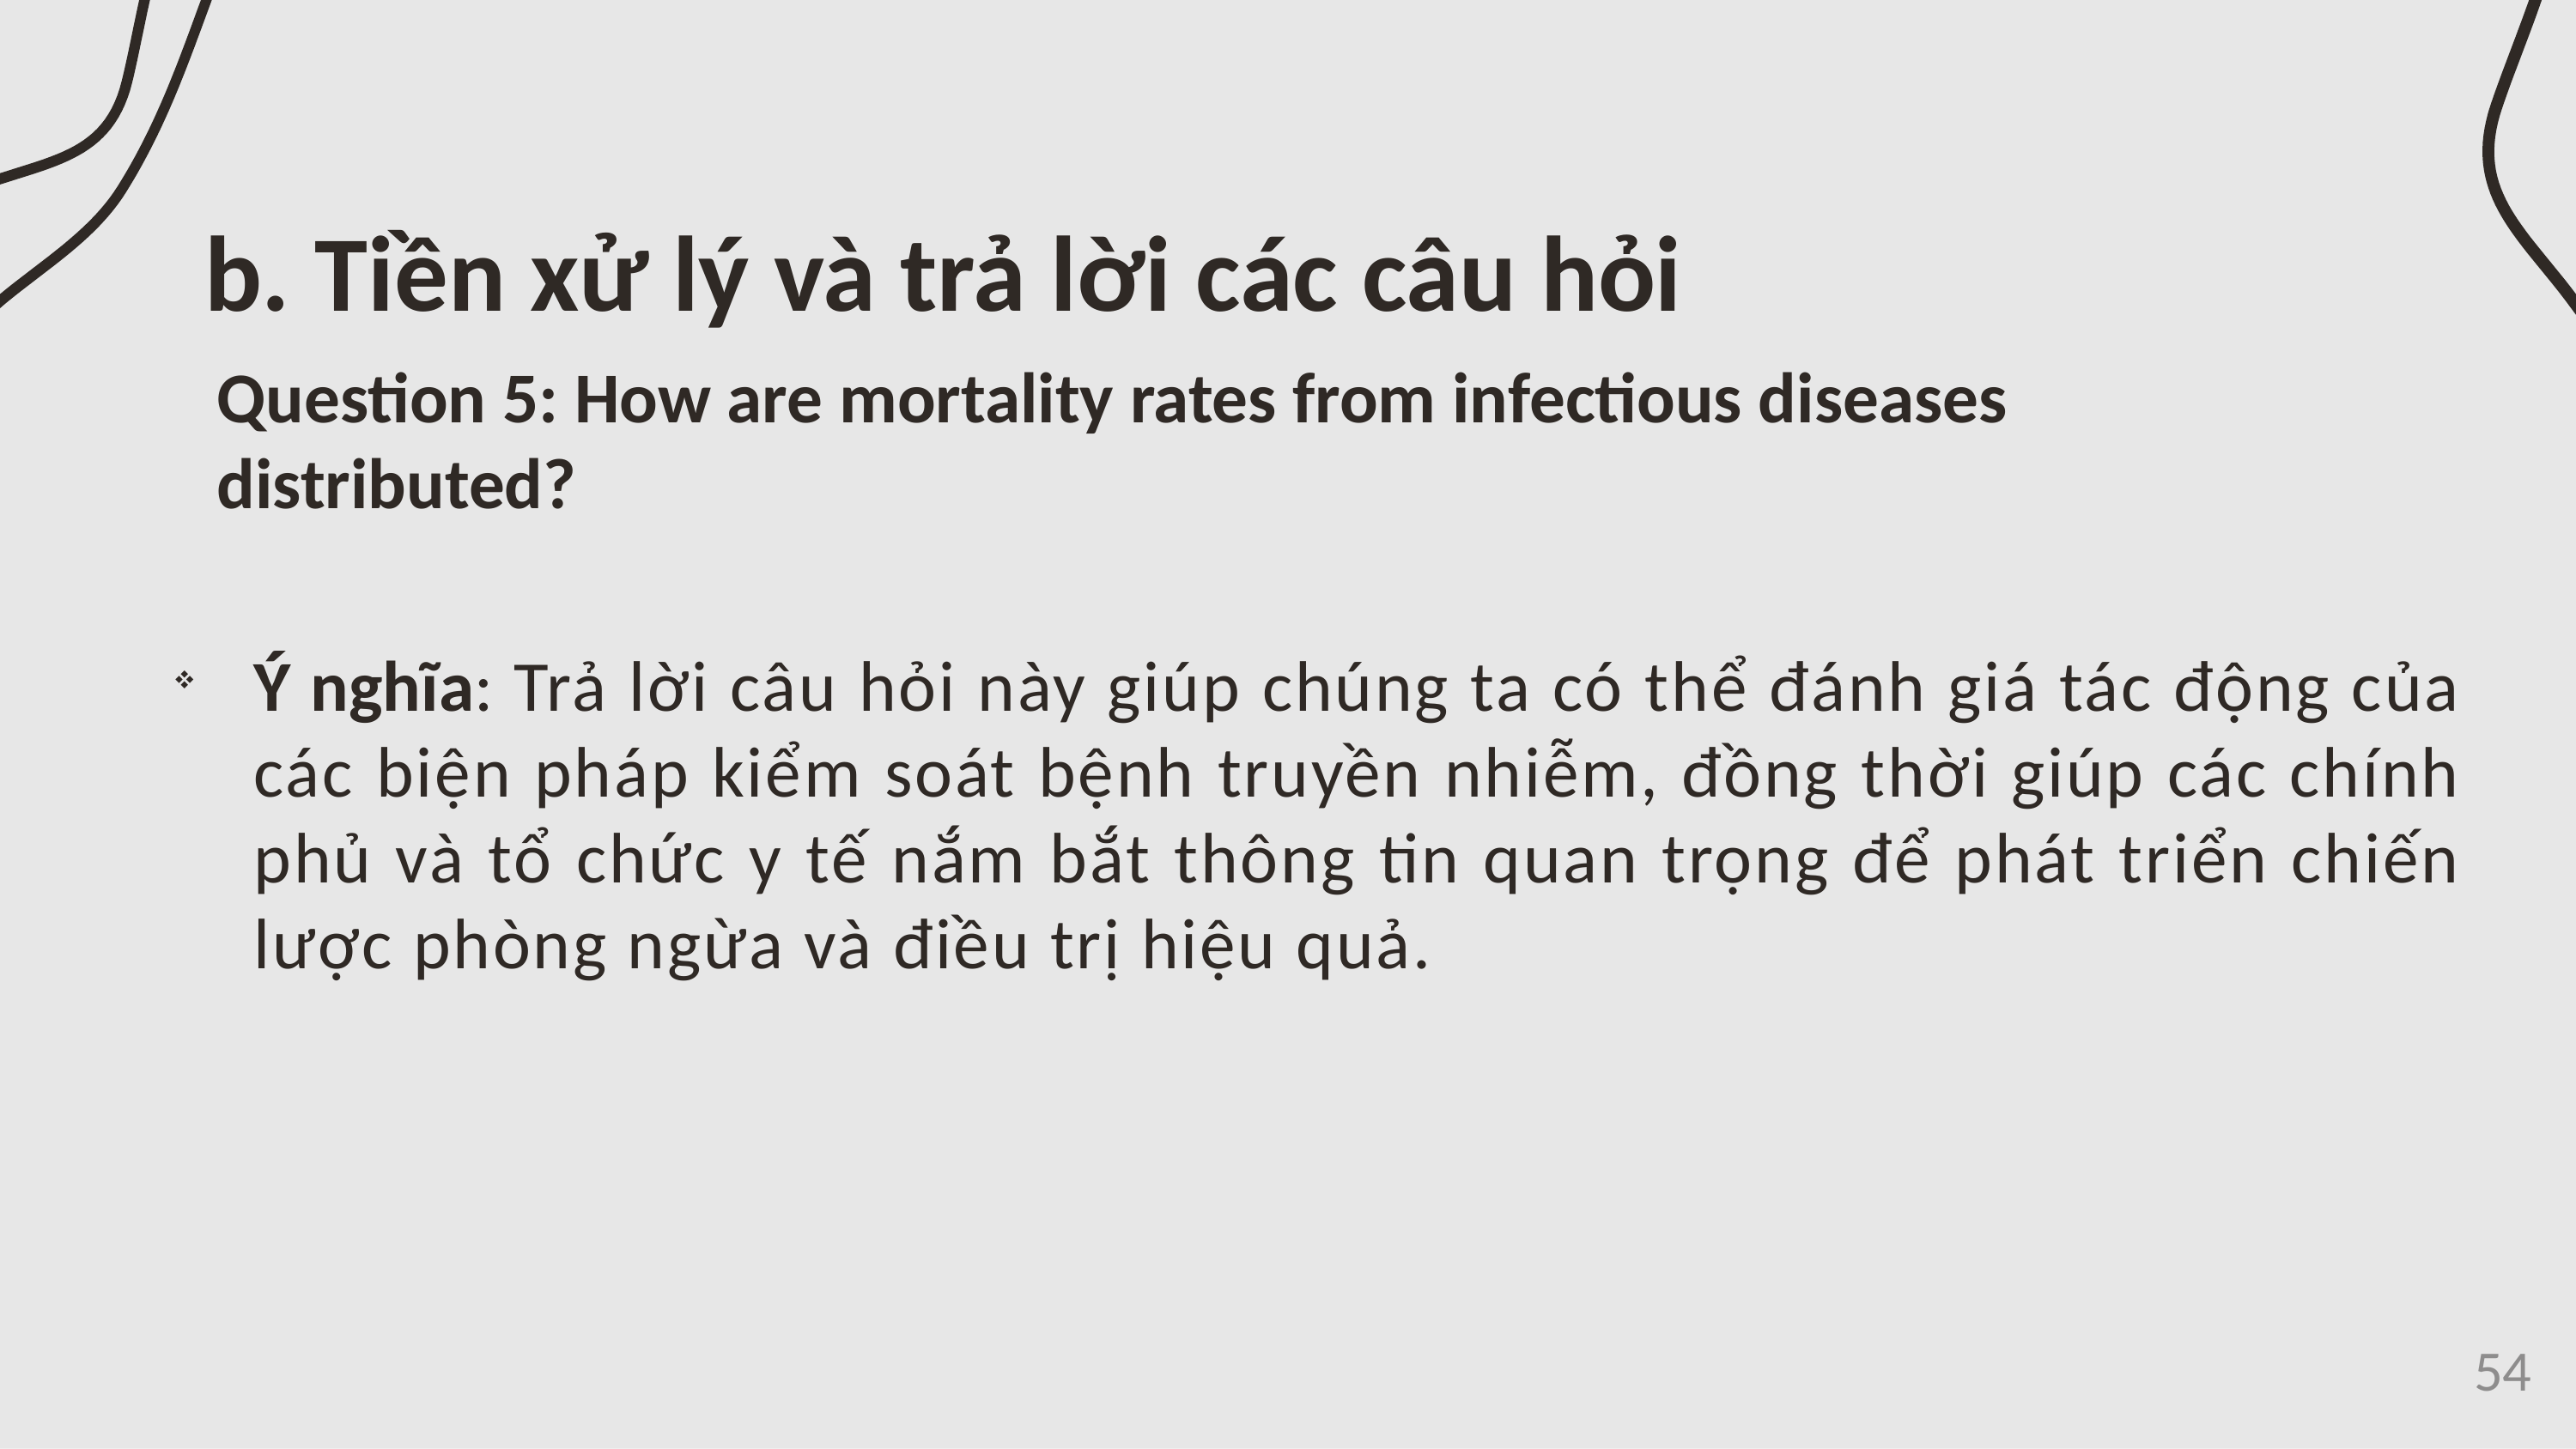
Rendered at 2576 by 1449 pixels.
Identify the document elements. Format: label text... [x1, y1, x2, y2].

title b. Tiền xử lý và trả lời các câu hỏi Question 5: How are mortality rates from infectious diseases distributed? [203, 174, 2177, 524]
slide_number 54 [2468, 1346, 2540, 1449]
text_box Ý nghĩa: Trả lời câu hỏi này giúp chúng ta có thể đánh giá tác động của các biện pháp kiểm soát bệnh truyền nhiễm, đồng thời giúp các chính phủ và tổ chức y tế nắm bắt thông tin quan trọng để phát triển chiến lược phòng ngừa và điều trị hiệu quả. [171, 638, 2466, 984]
